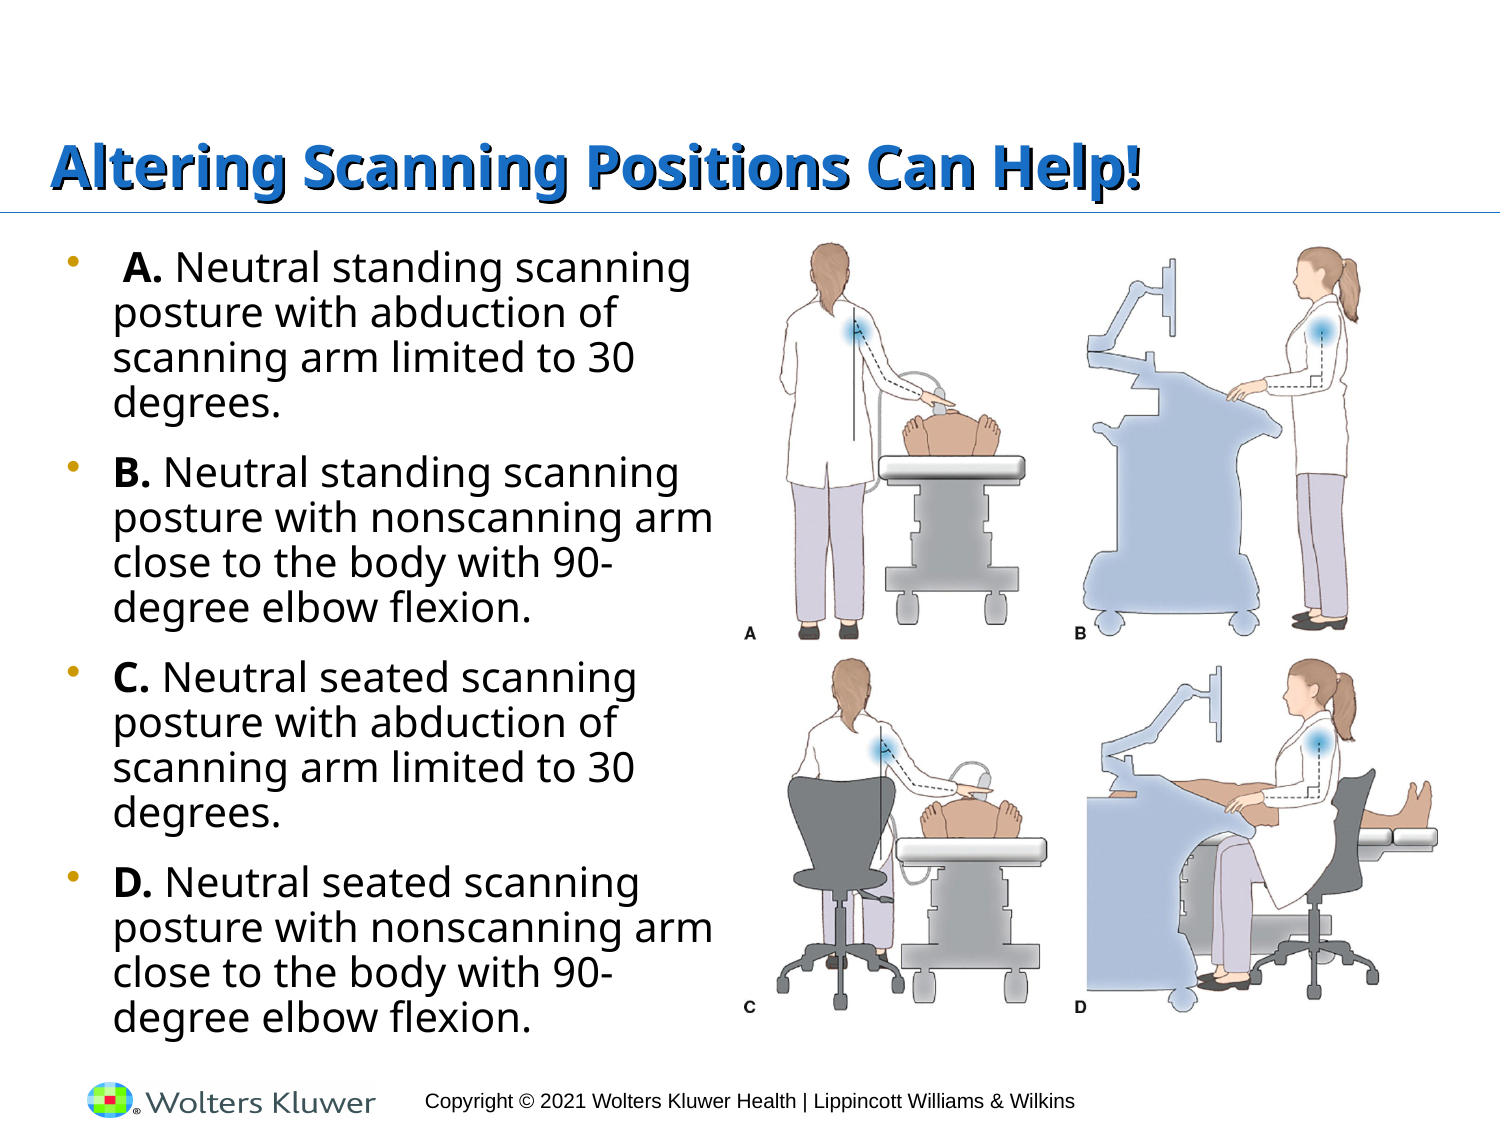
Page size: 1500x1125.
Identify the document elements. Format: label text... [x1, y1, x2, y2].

picture [87, 1082, 376, 1118]
title Altering Scanning Positions Can Help! [50, 136, 1468, 201]
list A. Neutral standing scanning posture with abduction of scanning arm limited to 30 degrees. B. Neutral standing scanning posture with nonscanning arm close to the body with 90-degree elbow flexion. C. Neutral seated scanning posture with abduction of scanning arm limited to 30 degrees. D. Neutral seated scanning posture with nonscanning arm close to the body with 90-degree elbow flexion. [50, 238, 746, 1017]
picture [744, 241, 1438, 1014]
